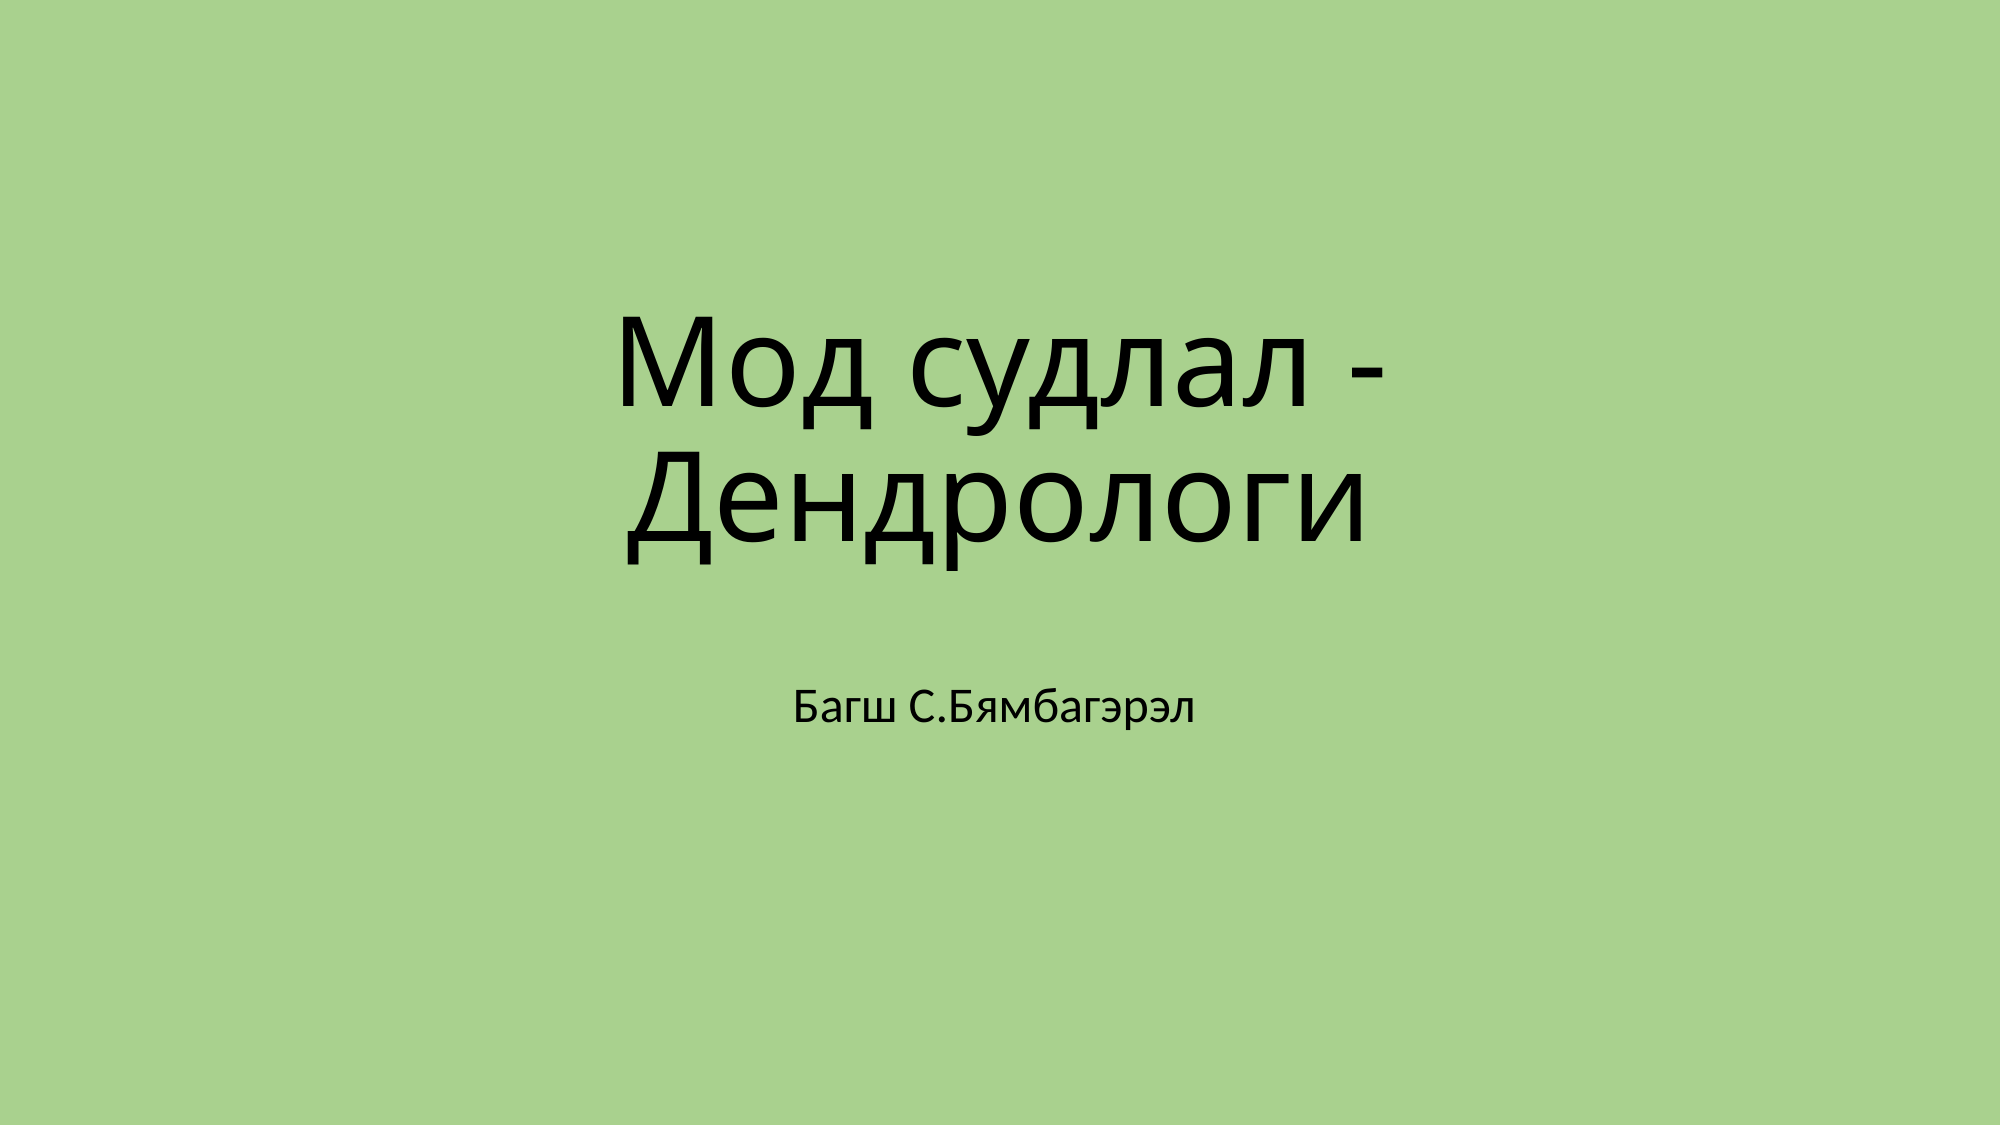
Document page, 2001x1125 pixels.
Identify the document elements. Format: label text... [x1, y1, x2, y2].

subtitle Багш С.Бямбагэрэл [249, 671, 1750, 863]
title Мод судлал - Дендрологи [249, 184, 1750, 576]
